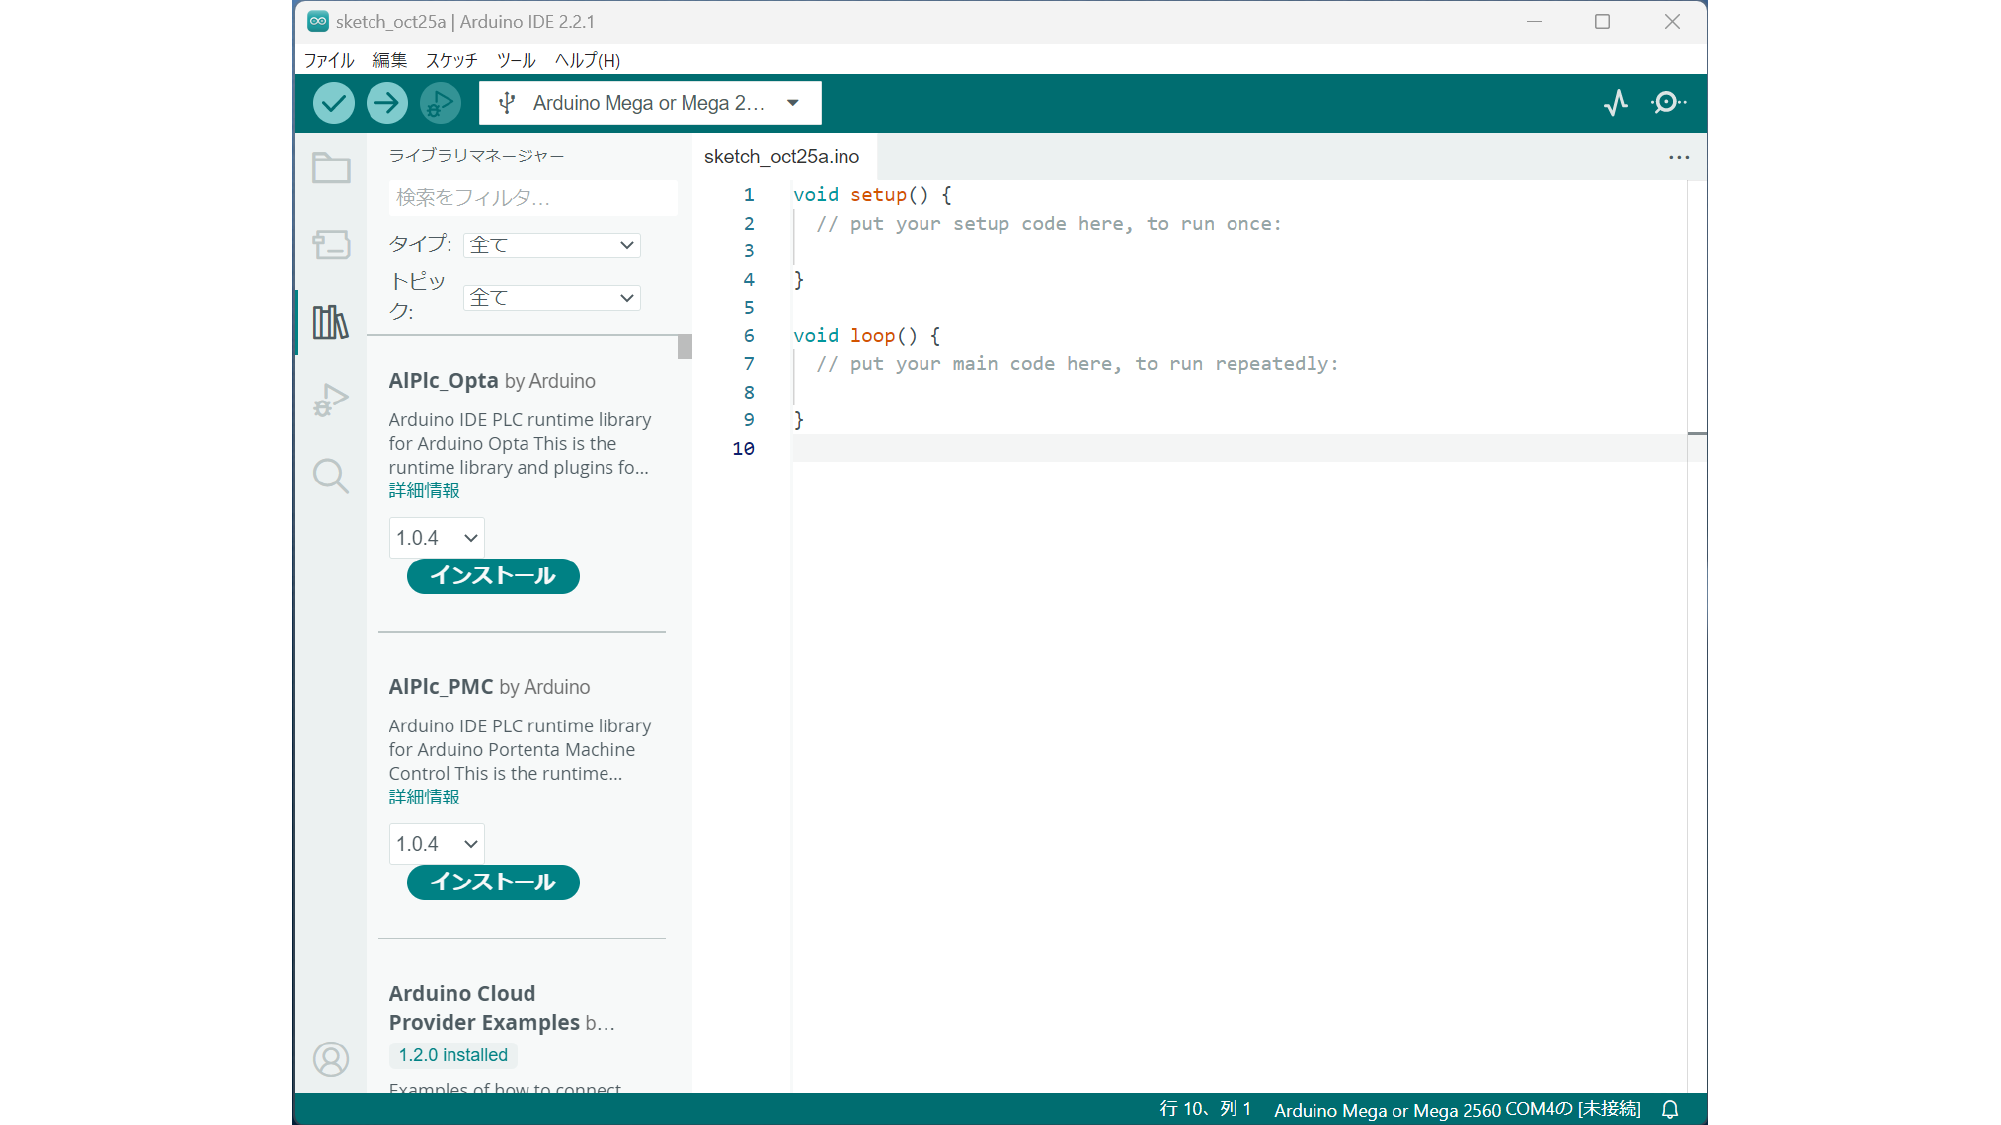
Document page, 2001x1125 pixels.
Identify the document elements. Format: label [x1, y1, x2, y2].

picture [292, 0, 1708, 1125]
